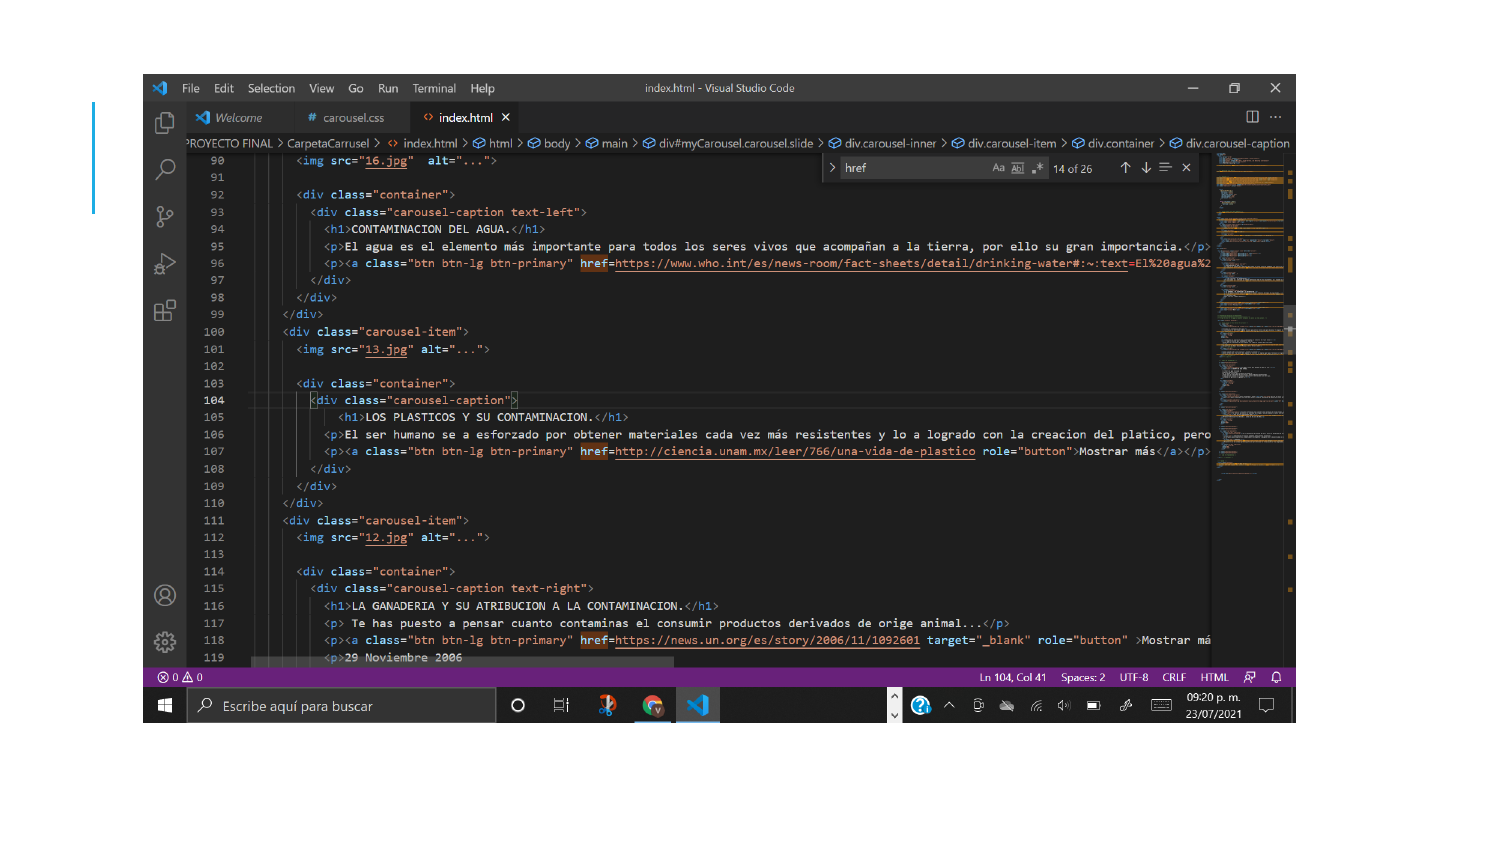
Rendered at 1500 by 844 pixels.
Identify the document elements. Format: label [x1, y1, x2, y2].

list [143, 74, 1296, 723]
